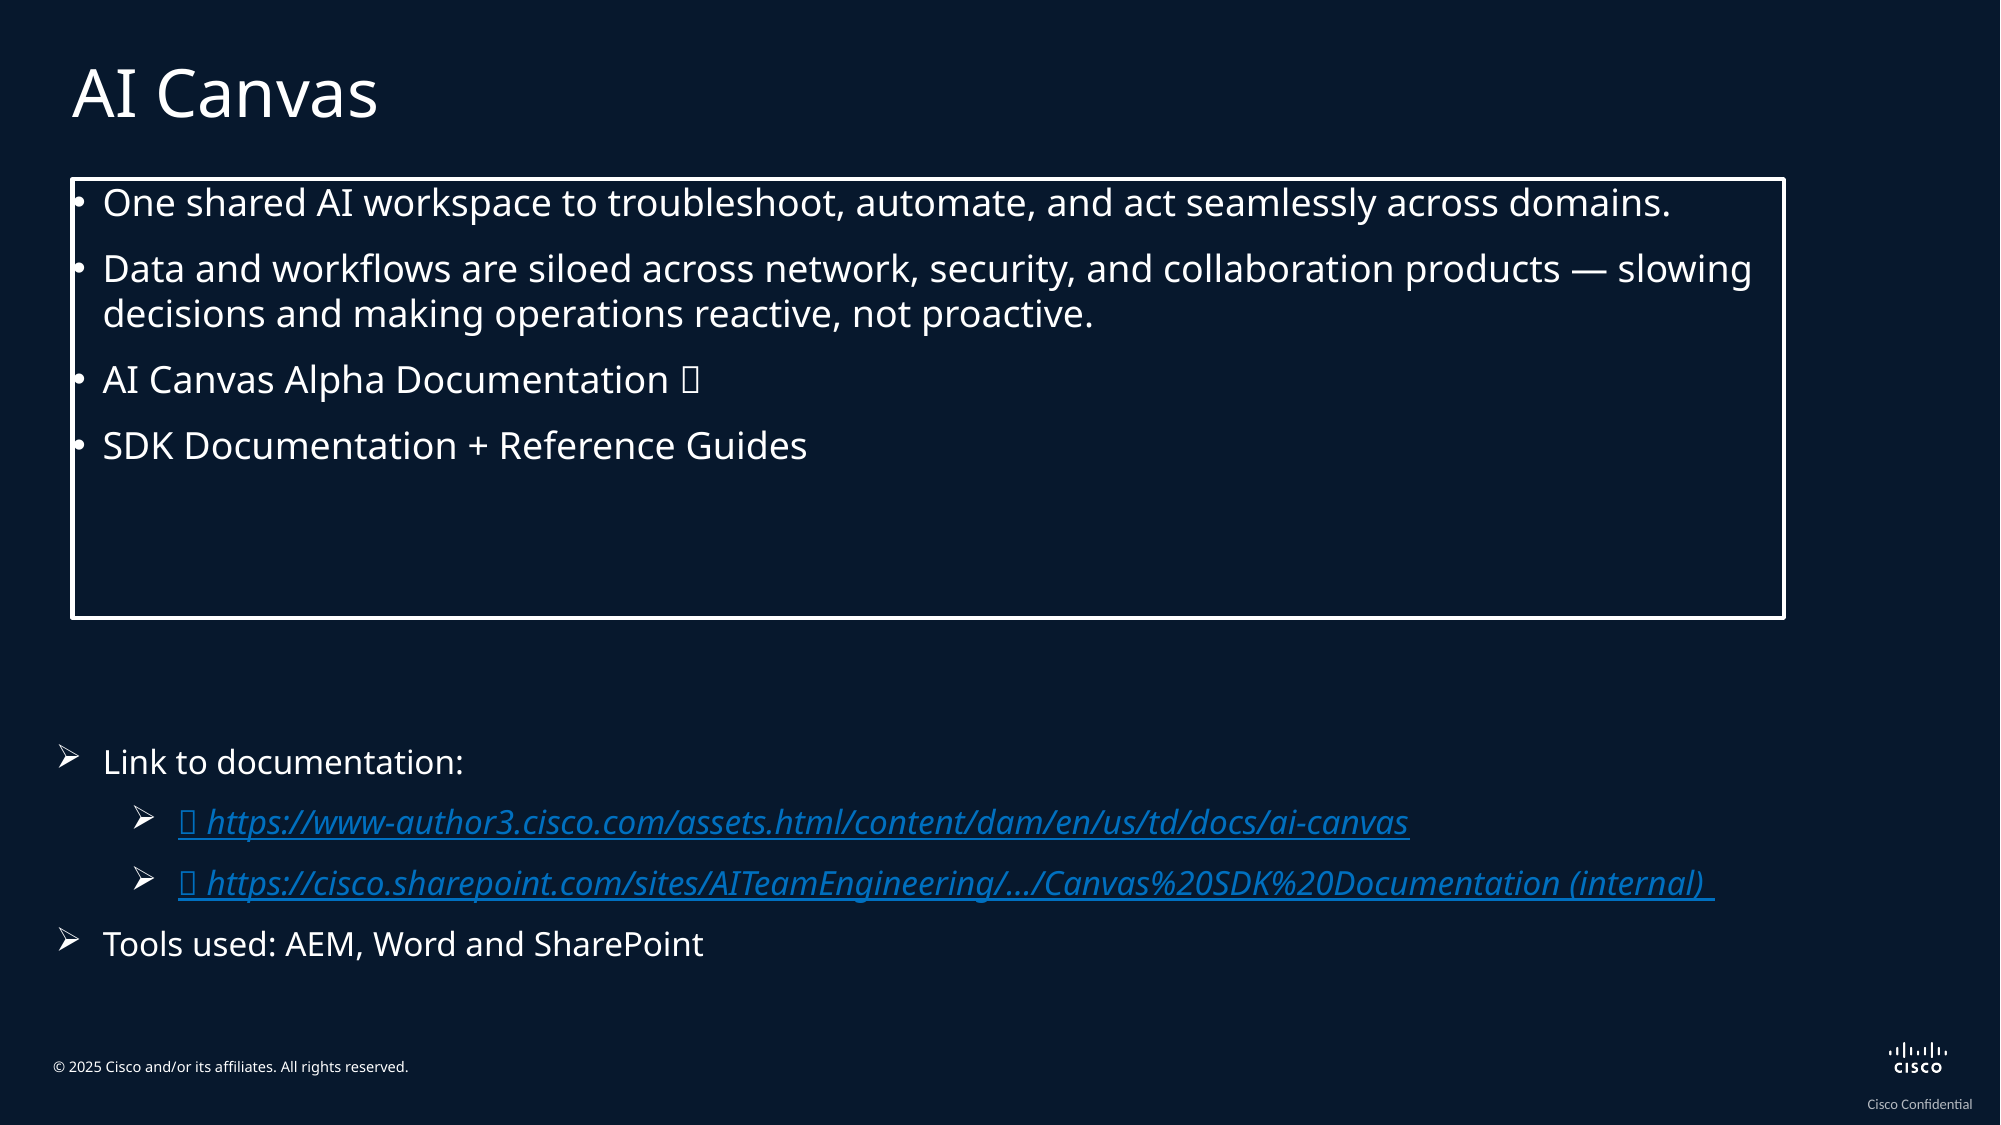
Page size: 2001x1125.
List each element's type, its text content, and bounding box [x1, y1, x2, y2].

picture [1889, 1042, 1947, 1073]
list One shared AI workspace to troubleshoot, automate, and act seamlessly across domains. Data and workflows are siloed across network, security, and collaboration products — slowing decisions and making operations reactive, not proactive. AI Canvas Alpha Documentation ✅ SDK Documentation + Reference Guides [70, 177, 1786, 620]
title AI Canvas [72, 59, 1992, 179]
text_box Link to documentation: 🔹 https://www-author3.cisco.com/assets.html/content/dam/en/us/td/docs/ai-canvas 🔹 https://cisco.sharepoint.com/sites/AITeamEngineering/.../Canvas%20SDK%20Documentation (internal) Tools used: AEM, Word and SharePoint [55, 741, 1945, 1027]
